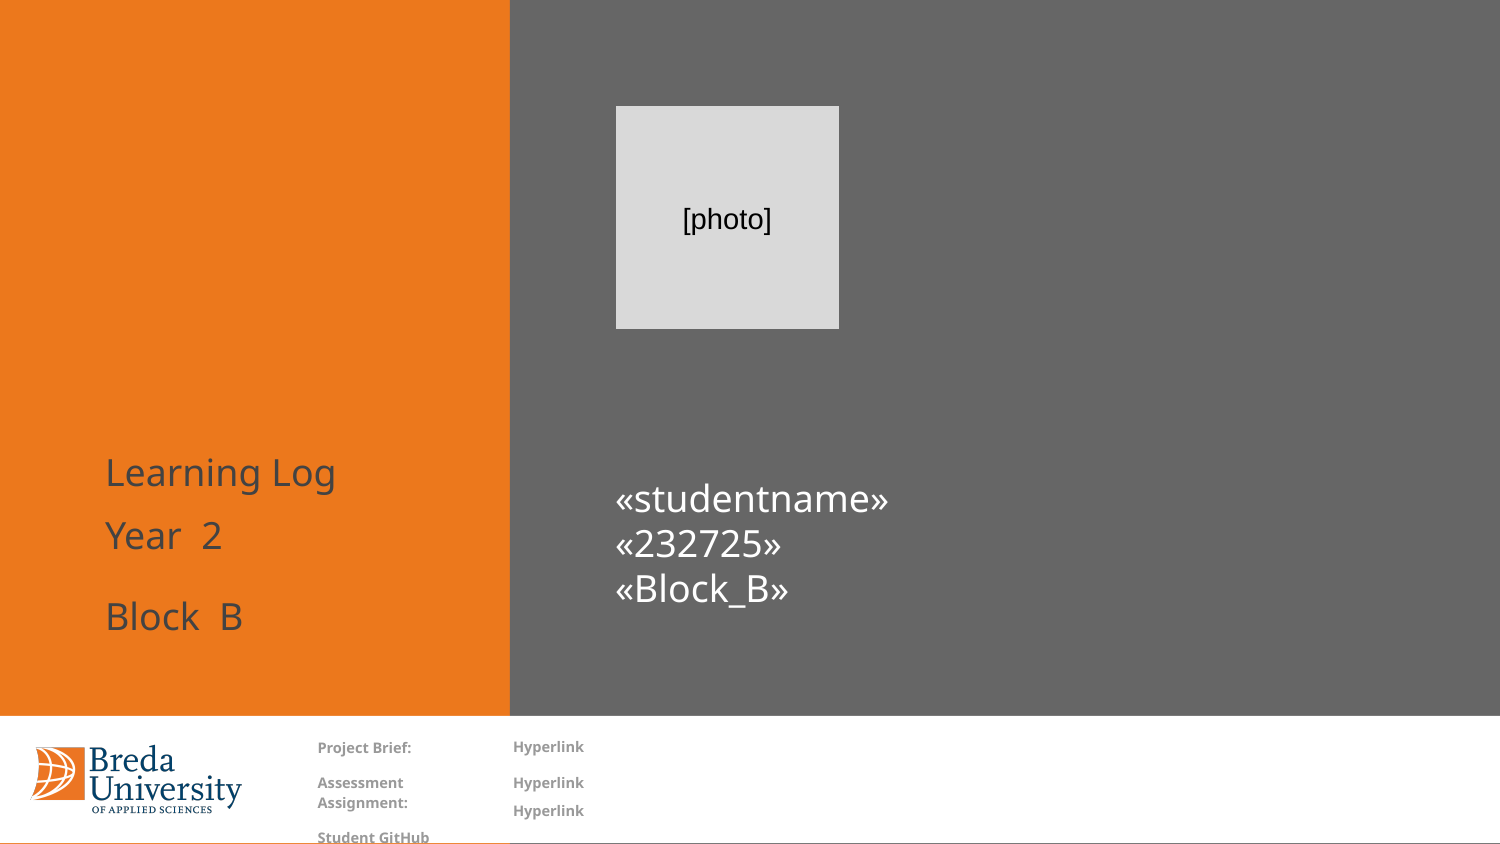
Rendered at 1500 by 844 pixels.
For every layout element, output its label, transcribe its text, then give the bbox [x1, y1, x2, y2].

title «studentname» «232725» «Block_B» [600, 90, 1410, 626]
text_box Hyperlink [498, 723, 1474, 758]
subtitle Learning Log Year 2 Block B [90, 421, 420, 653]
text_box Hyperlink [498, 787, 1474, 826]
picture [26, 741, 246, 817]
text_box Hyperlink [498, 758, 1474, 787]
text_box [photo] [614, 104, 840, 330]
